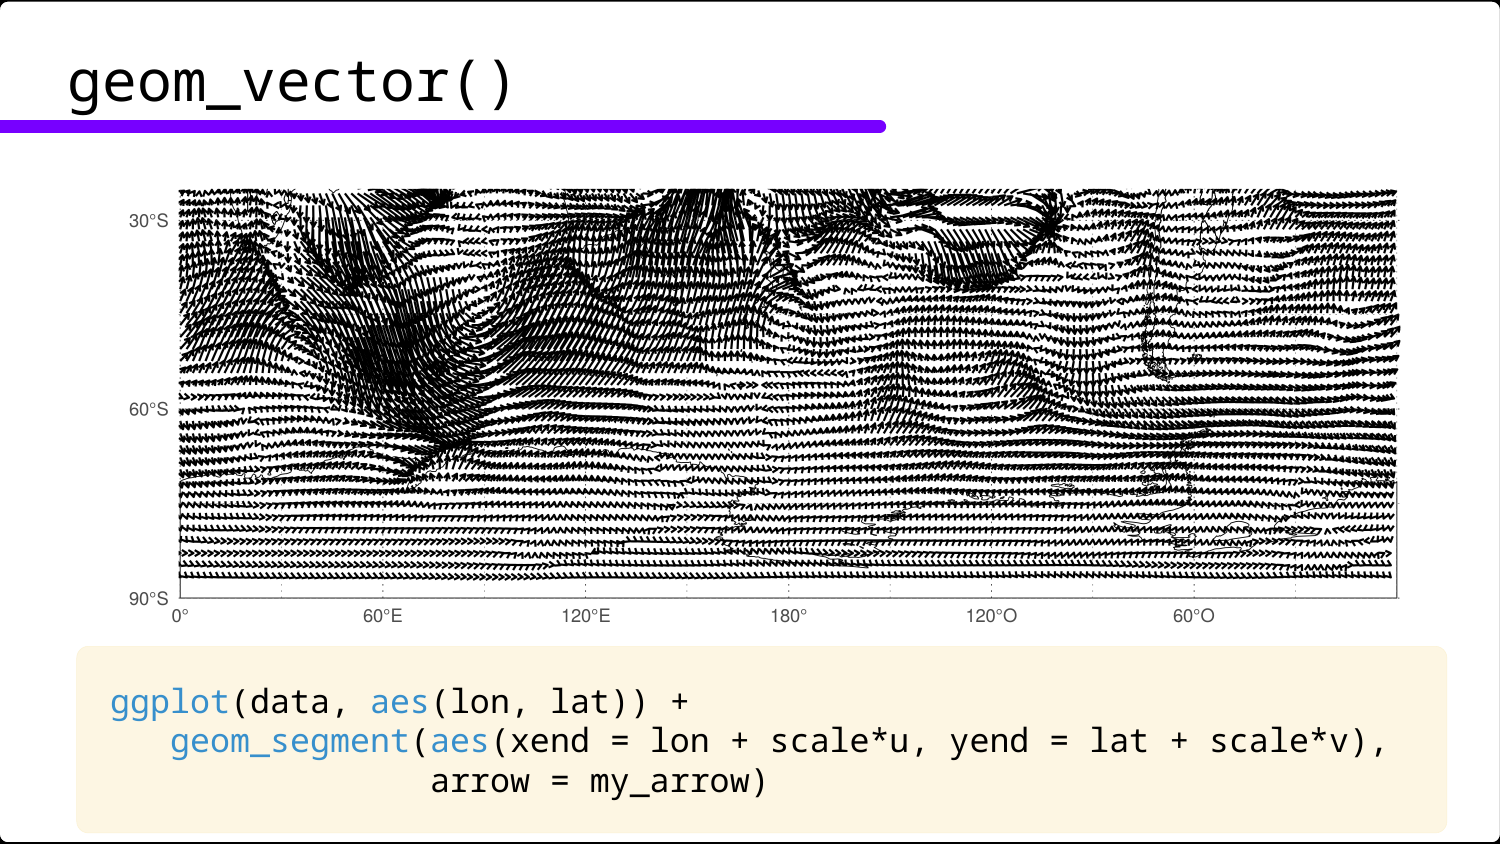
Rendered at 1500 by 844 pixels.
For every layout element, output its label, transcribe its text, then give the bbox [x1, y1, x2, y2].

text_box ggplot(data, aes(lon, lat)) + geom_segment(aes(xend = lon + scale*u, yend = lat + scale*v), arrow = my_arrow) [76, 646, 1447, 833]
list geom_vector() [52, 32, 951, 127]
picture [41, 177, 1459, 634]
